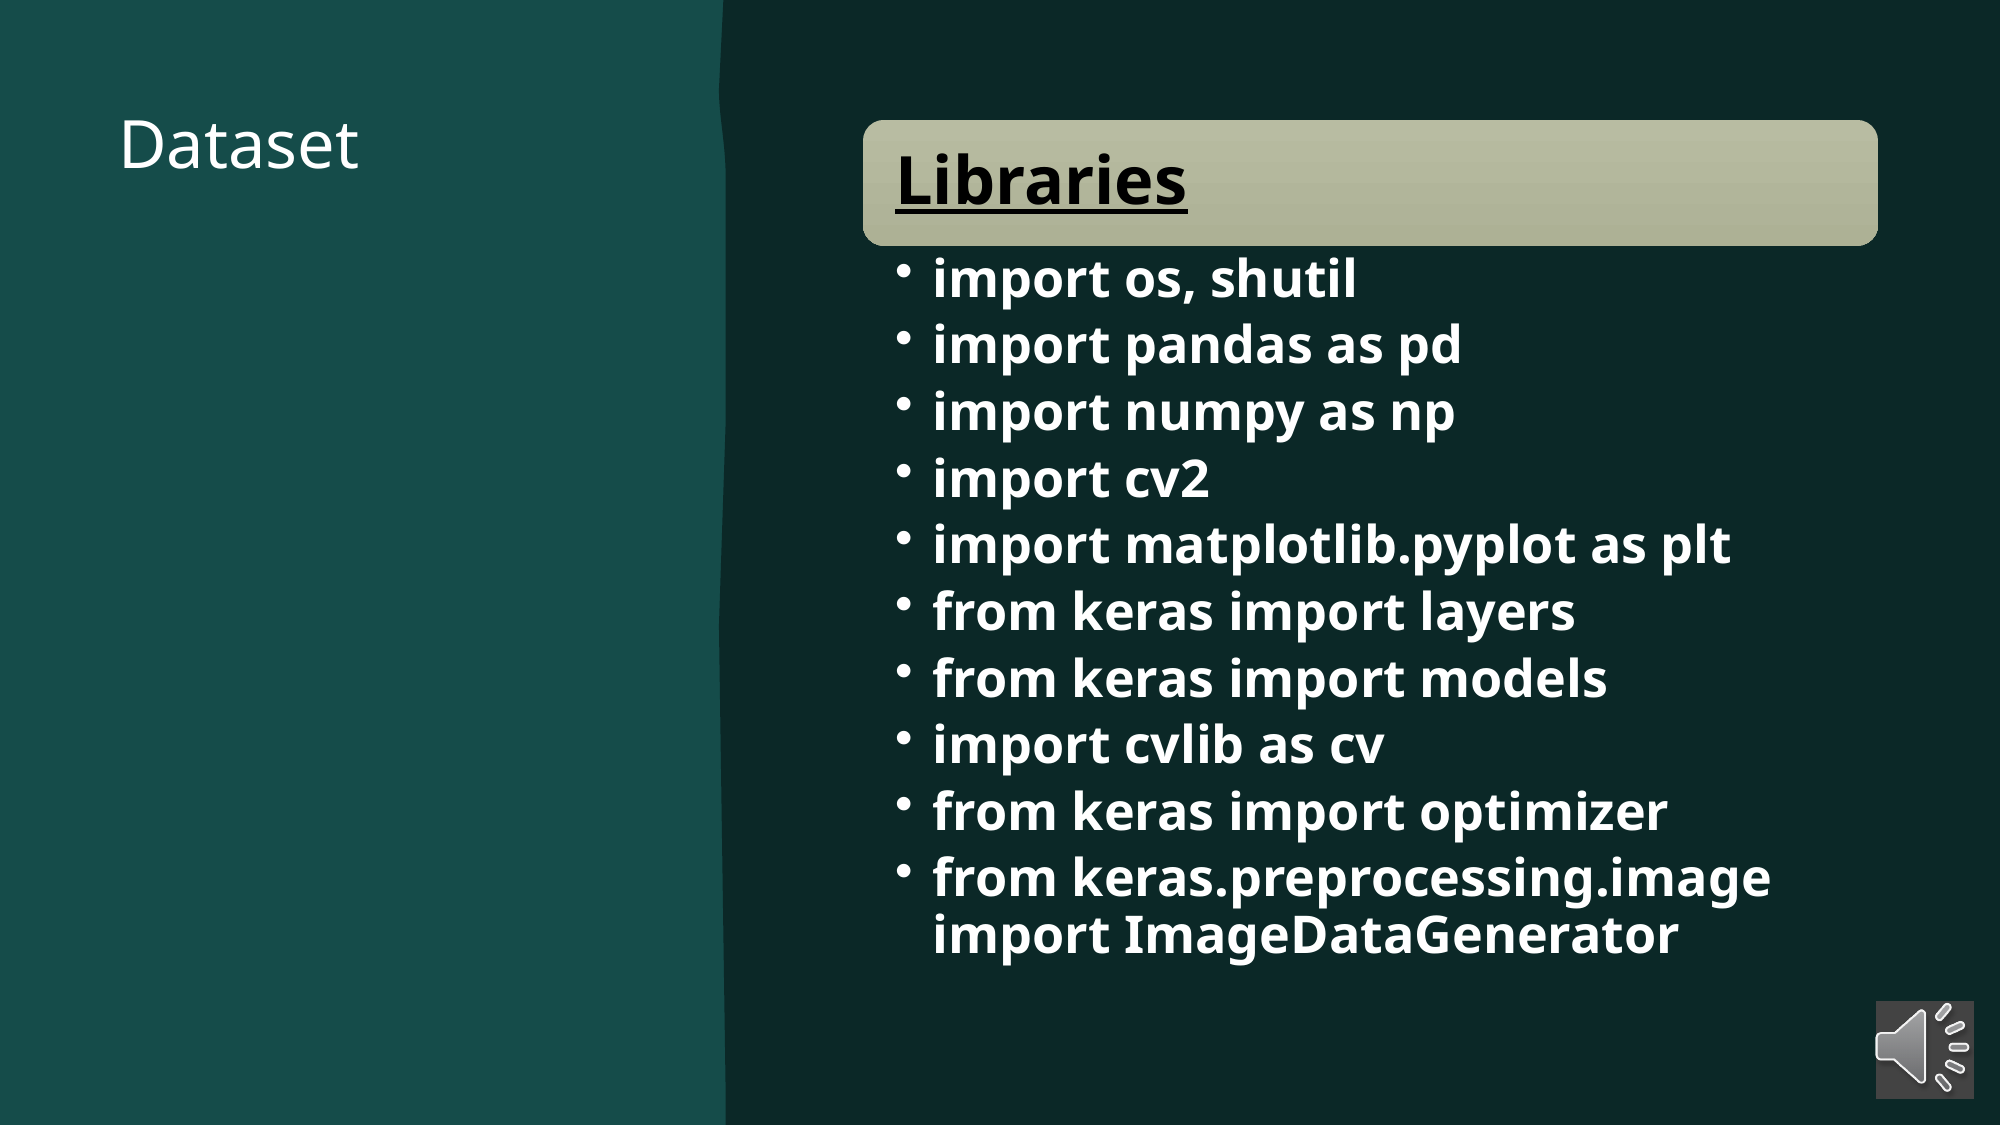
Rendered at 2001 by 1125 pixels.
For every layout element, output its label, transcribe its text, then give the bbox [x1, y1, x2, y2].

text_box [717, 0, 2000, 1125]
text_box [0, 0, 724, 1125]
picture [1874, 999, 1975, 1100]
title Dataset [118, 101, 628, 1006]
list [862, 119, 1879, 1007]
